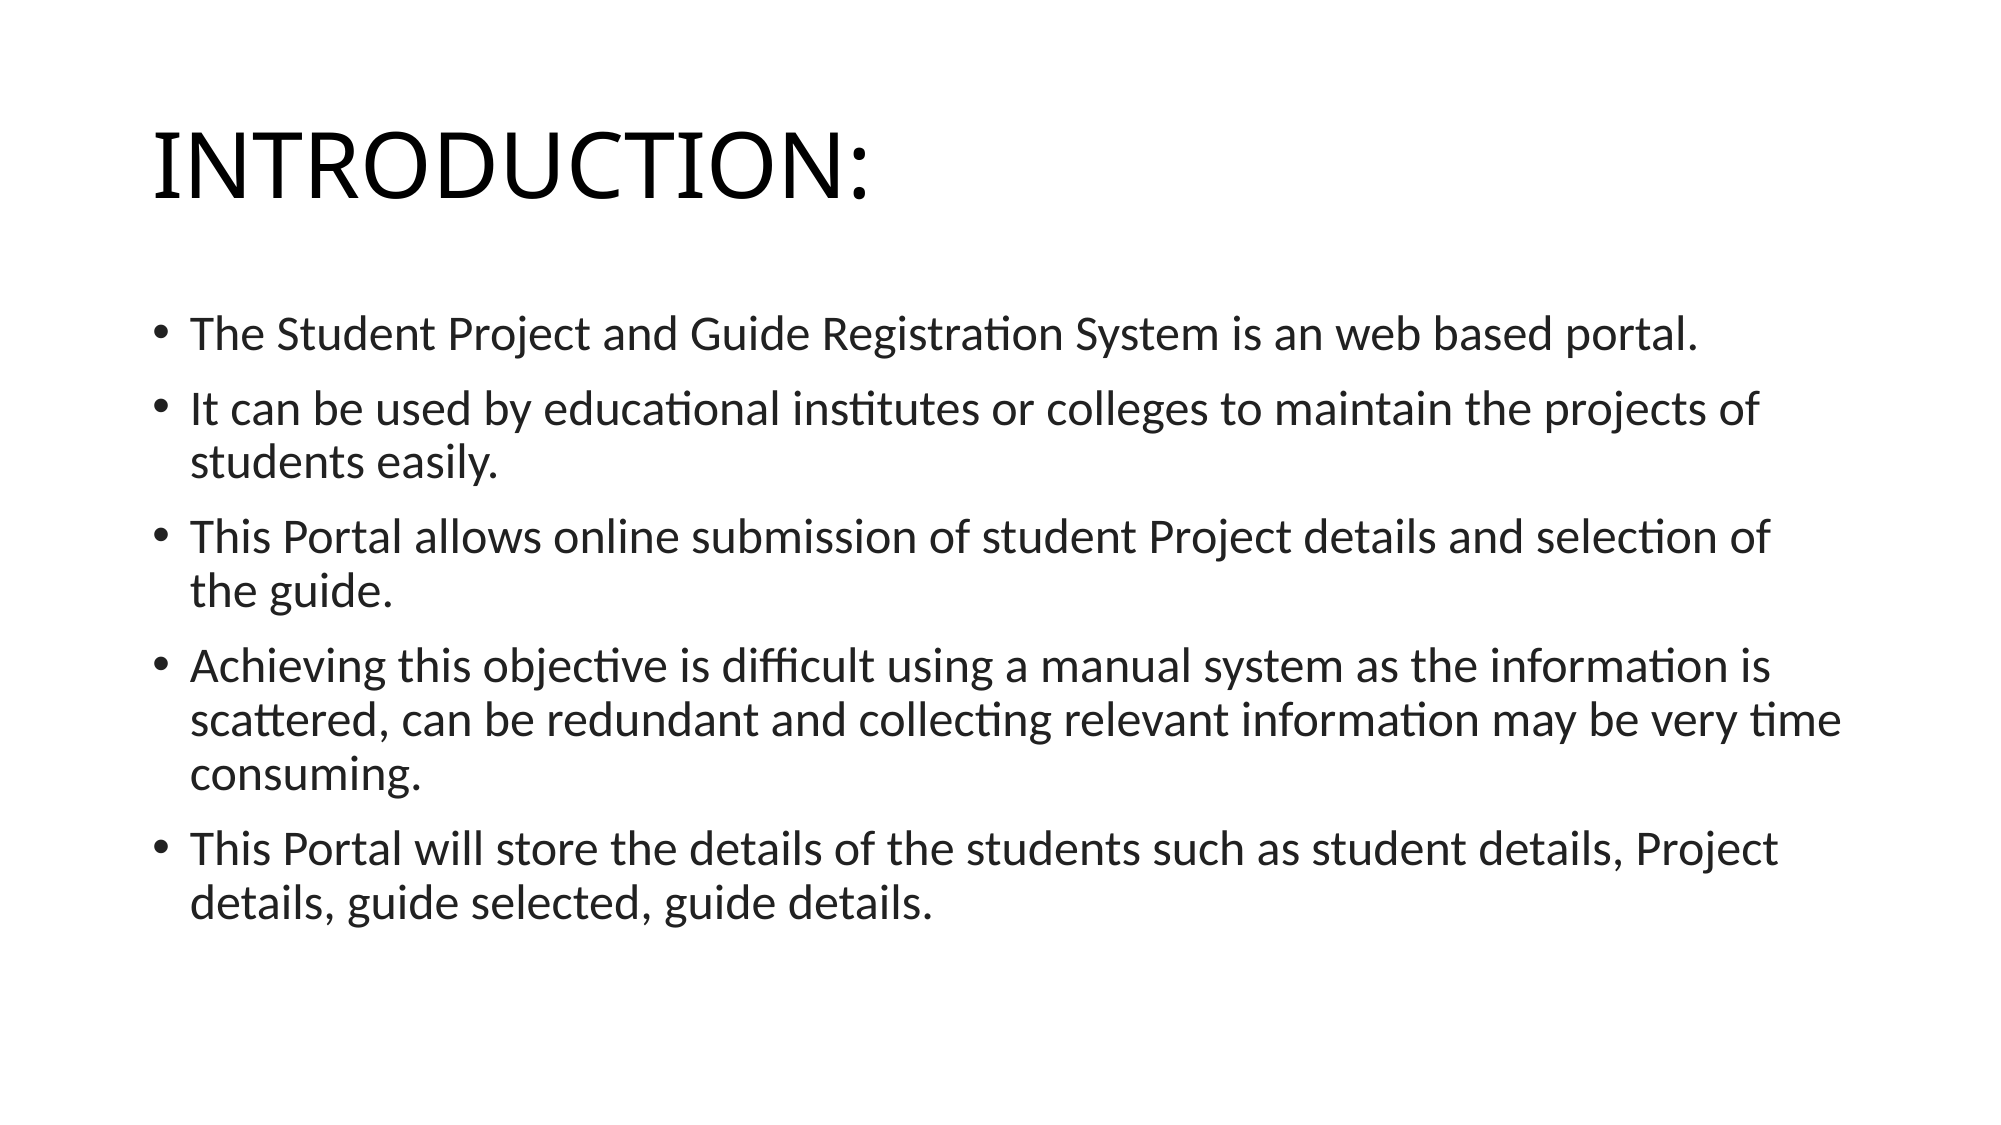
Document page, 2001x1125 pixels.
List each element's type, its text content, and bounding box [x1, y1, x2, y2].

list The Student Project and Guide Registration System is an web based portal. It can be used by educational institutes or colleges to maintain the projects of students easily. This Portal allows online submission of student Project details and selection of the guide. Achieving this objective is difficult using a manual system as the information is scattered, can be redundant and collecting relevant information may be very time consuming. This Portal will store the details of the students such as student details, Project details, guide selected, guide details. [137, 299, 1863, 1014]
title INTRODUCTION: [137, 59, 1863, 278]
